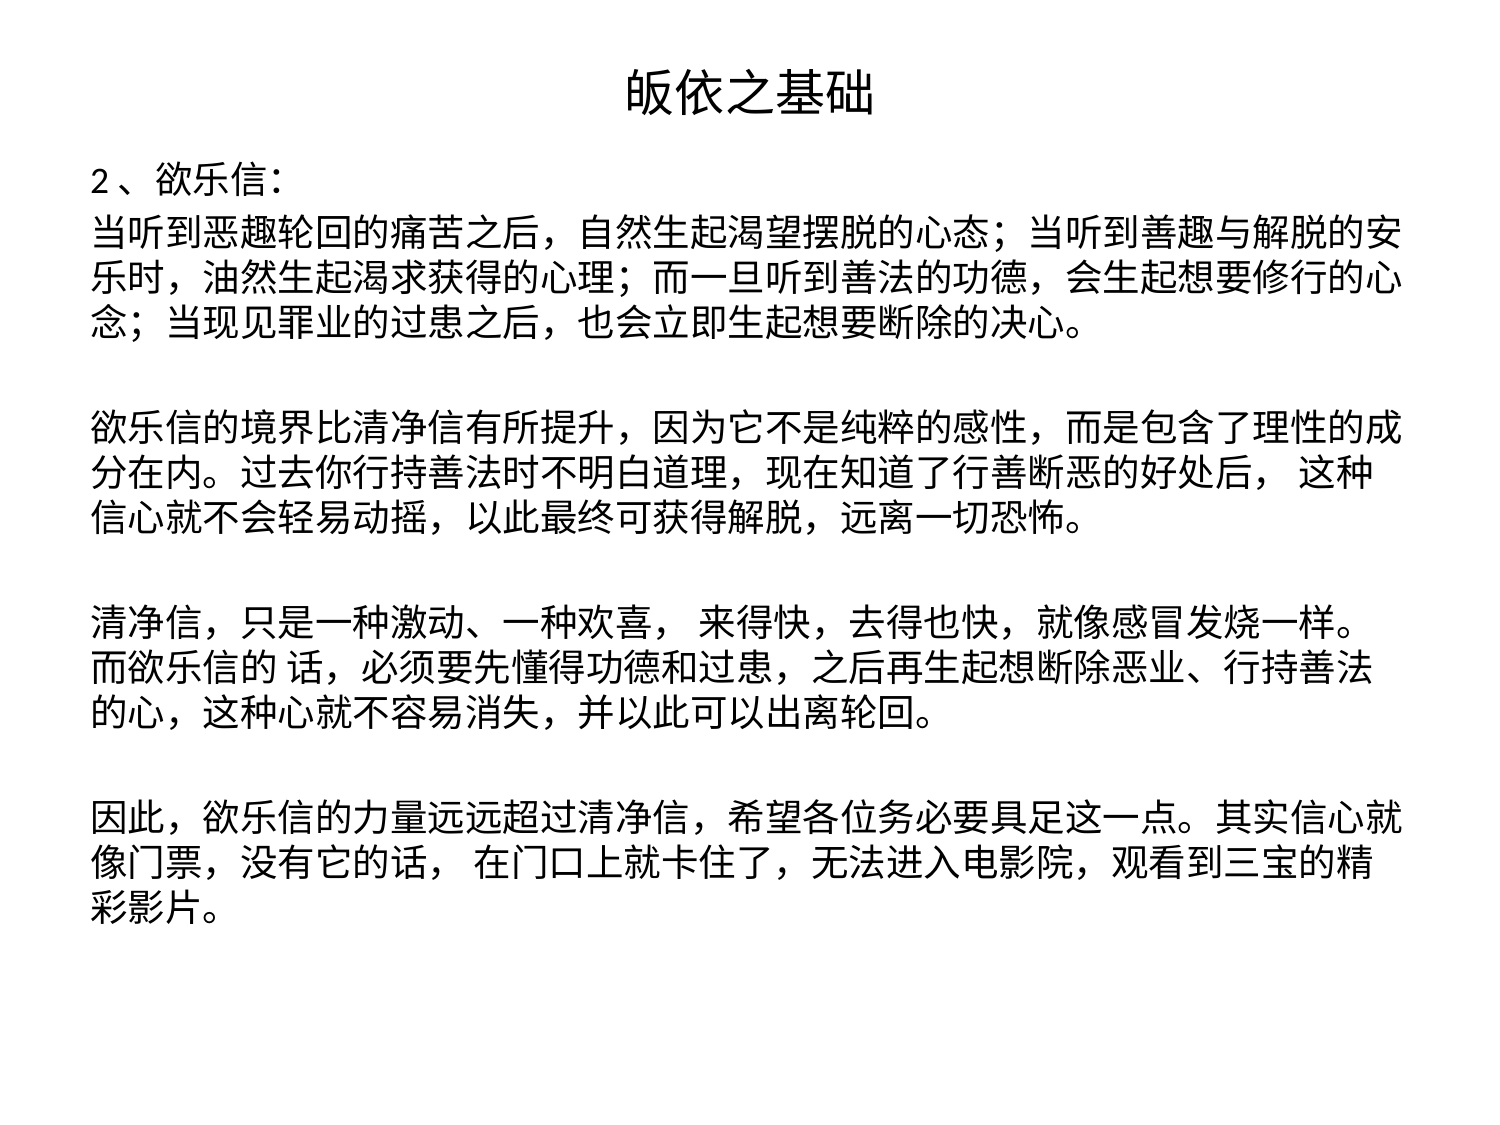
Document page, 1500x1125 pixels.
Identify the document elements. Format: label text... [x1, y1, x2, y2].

title 皈依之基础 [75, 45, 1425, 138]
list 2、欲乐信： 当听到恶趣轮回的痛苦之后，自然生起渴望摆脱的心态；当听到善趣与解脱的安乐时，油然生起渴求获得的心理；而一旦听到善法的功德，会生起想要修行的心念；当现见罪业的过患之后，也会立即生起想要断除的决心。 欲乐信的境界比清净信有所提升，因为它不是纯粹的感性，而是包含了理性的成分在内。过去你行持善法时不明白道理，现在知道了行善断恶的好处后， 这种信心就不会轻易动摇，以此最终可获得解脱，远离一切恐怖。 清净信，只是一种激动、一种欢喜， 来得快，去得也快，就像感冒发烧一样。而欲乐信的 话，必须要先懂得功德和过患，之后再生起想断除恶业、行持善法的心，这种心就不容易消失，并以此可以出离轮回。 因此，欲乐信的力量远远超过清净信，希望各位务必要具足这一点。其实信心就像门票，没有它的话， 在门口上就卡住了，无法进入电影院，观看到三宝的精彩影片。 [75, 149, 1425, 1005]
